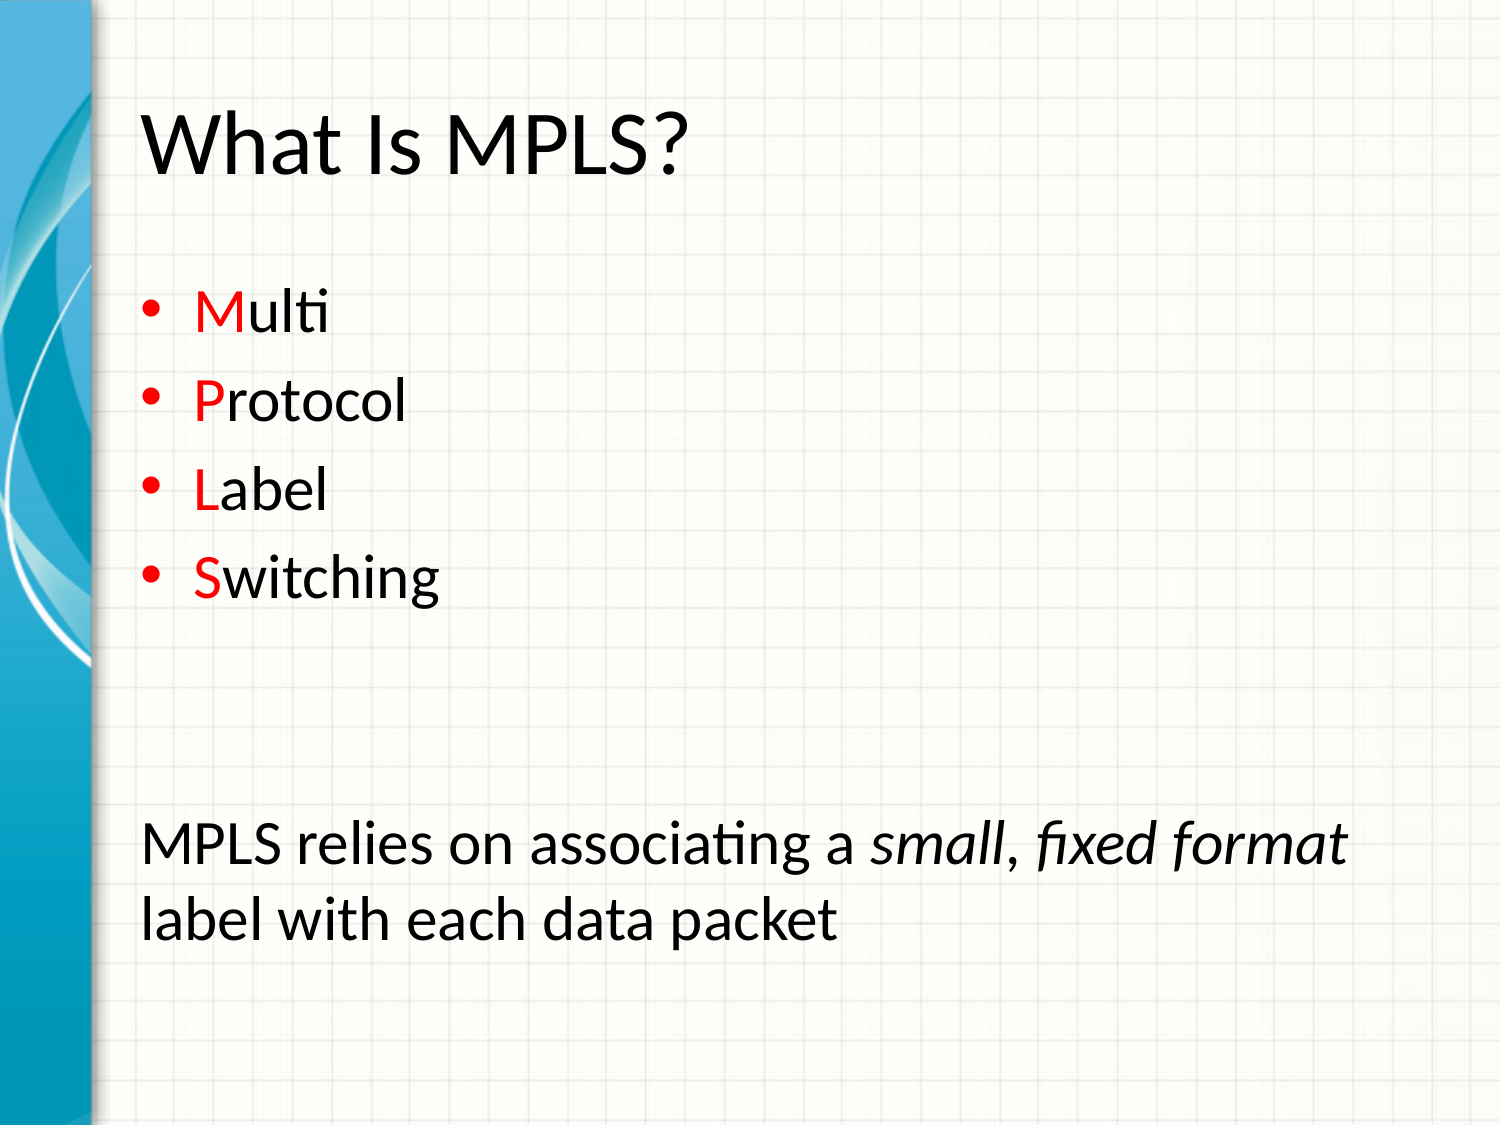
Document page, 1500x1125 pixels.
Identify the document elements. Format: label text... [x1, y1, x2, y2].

picture [0, 0, 1500, 1125]
list Multi Protocol Label Switching MPLS relies on associating a small, fixed format label with each data packet [125, 261, 1450, 967]
title What Is MPLS? [125, 44, 1450, 232]
